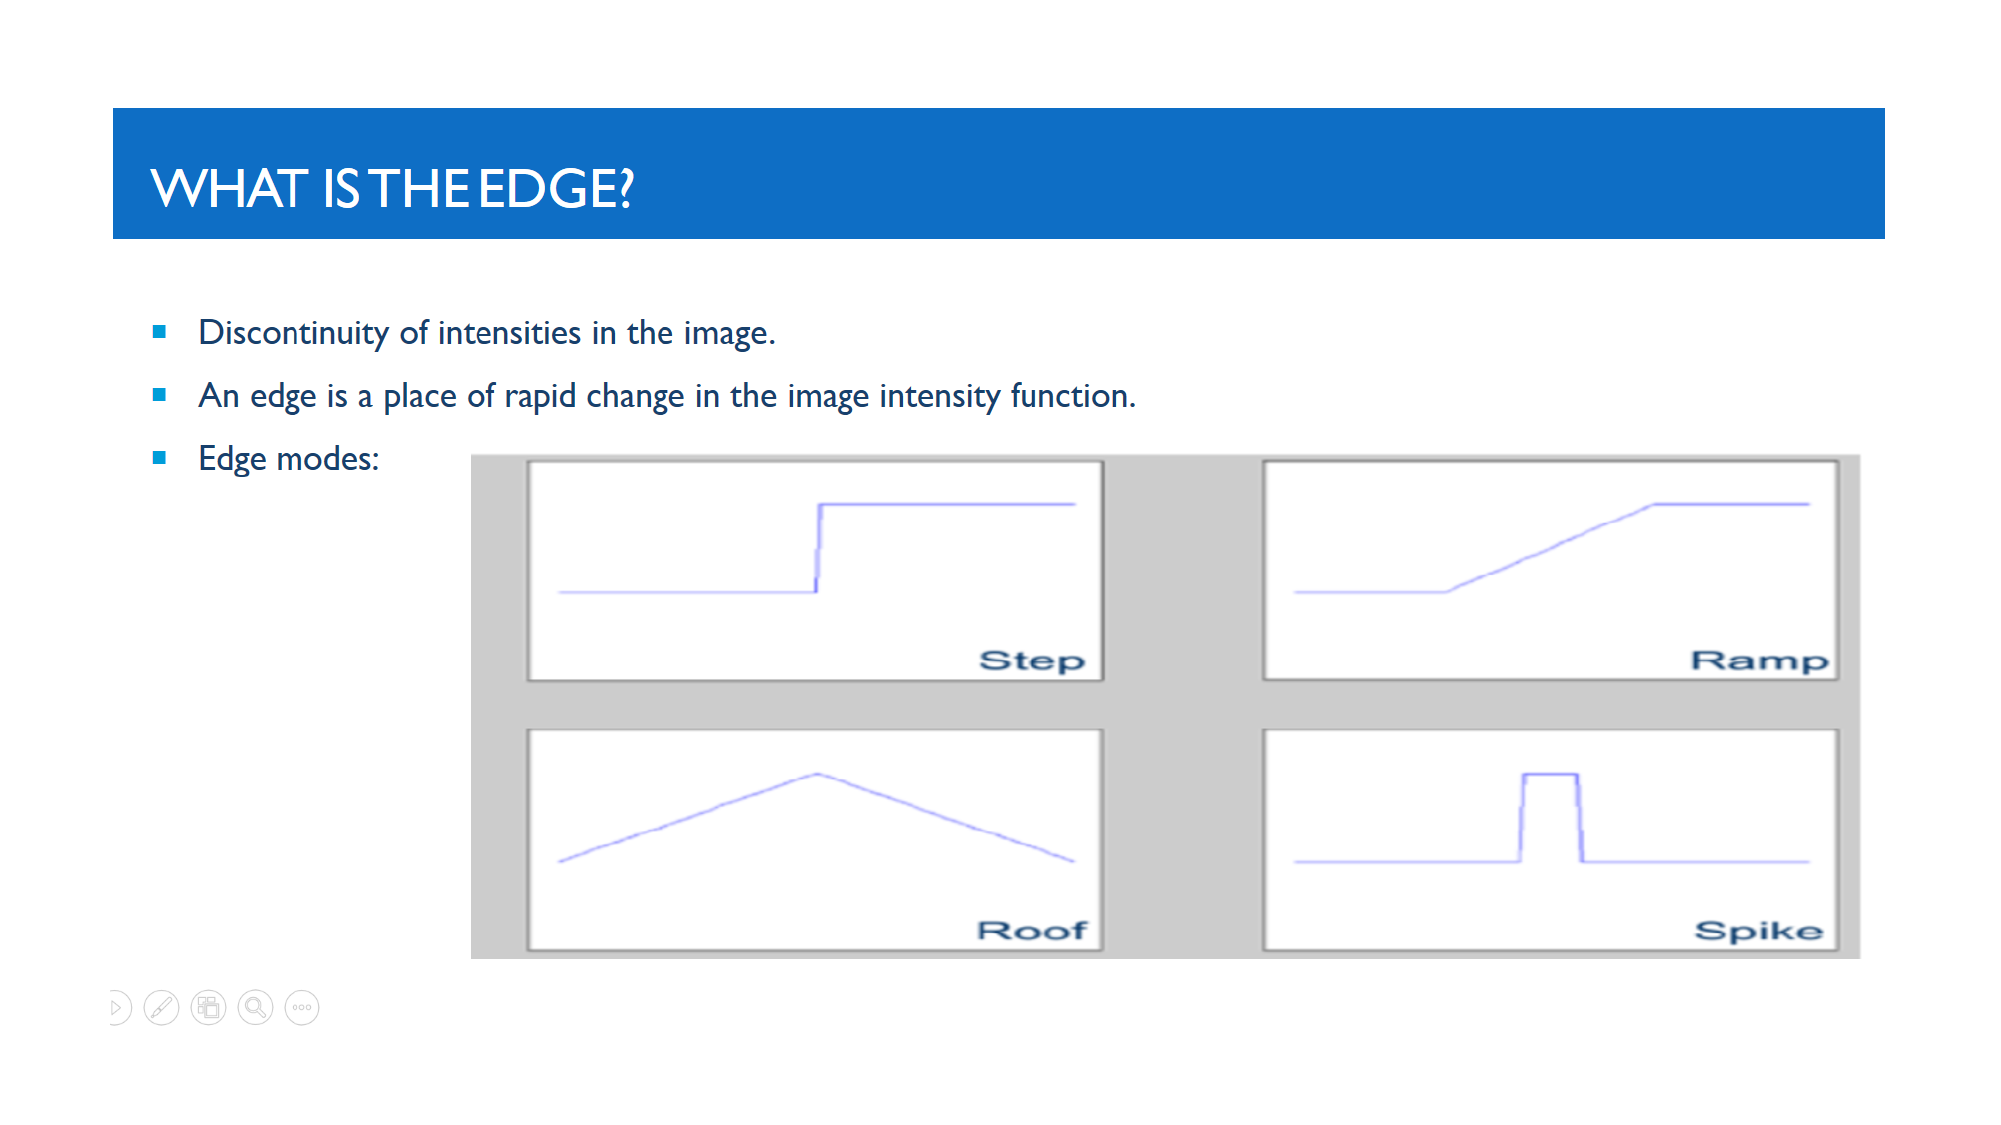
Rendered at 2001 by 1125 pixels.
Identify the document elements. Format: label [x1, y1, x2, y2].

picture [110, 107, 1953, 1029]
